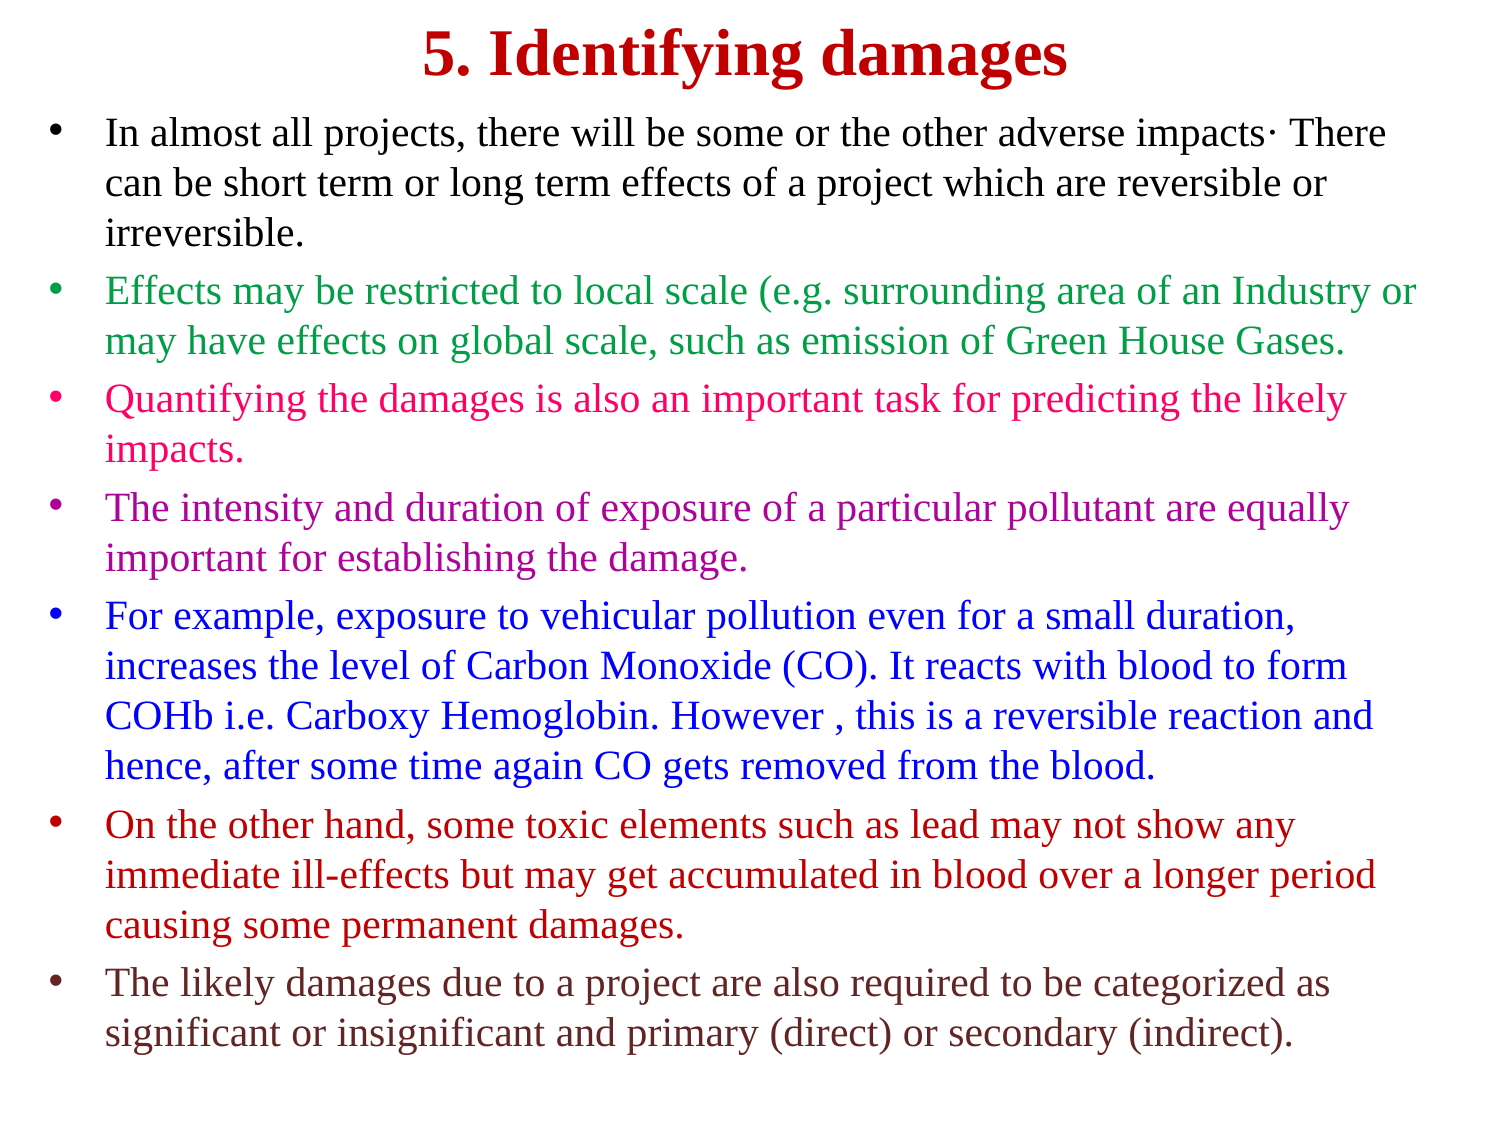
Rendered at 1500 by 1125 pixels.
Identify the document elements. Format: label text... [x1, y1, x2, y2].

text_box 5. Identifying damages [64, 1, 1428, 96]
list In almost all projects, there will be some or the other adverse impacts· There can be short term or long term effects of a project which are reversible or irreversible. Effects may be restricted to local scale (e.g. surrounding area of an Industry or may have effects on global scale, such as emission of Green House Gases. Quantifying the damages is also an important task for predicting the likely impacts. The intensity and duration of exposure of a particular pollutant are equally important for establishing the damage. For example, exposure to vehicular pollution even for a small duration, increases the level of Carbon Monoxide (CO). It reacts with blood to form COHb i.e. Carboxy Hemoglobin. However , this is a reversible reaction and hence, after some time again CO gets removed from the blood. On the other hand, some toxic elements such as lead may not show any immediate ill-effects but may get accumulated in blood over a longer period causing some permanent damages. The likely damages due to a project are also required to be categorized as significant or insignificant and primary (direct) or secondary (indirect). [33, 97, 1459, 1075]
